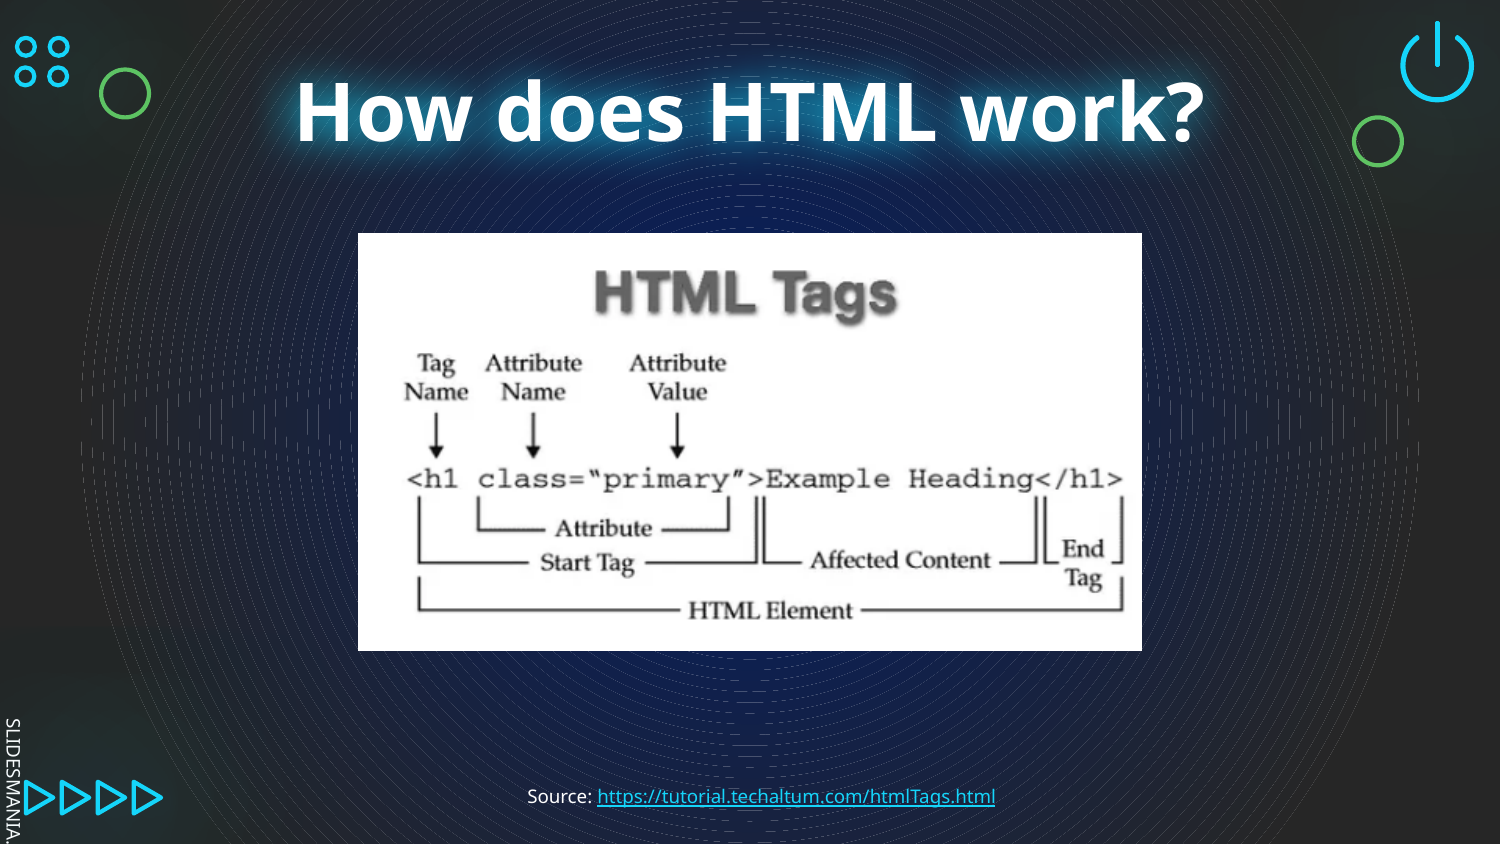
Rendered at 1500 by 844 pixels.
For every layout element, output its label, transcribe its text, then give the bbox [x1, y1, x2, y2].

title How does HTML work? [100, 61, 1400, 156]
text_box Source: https://tutorial.techaltum.com/htmlTags.html [187, 772, 1336, 824]
picture [358, 233, 1142, 652]
